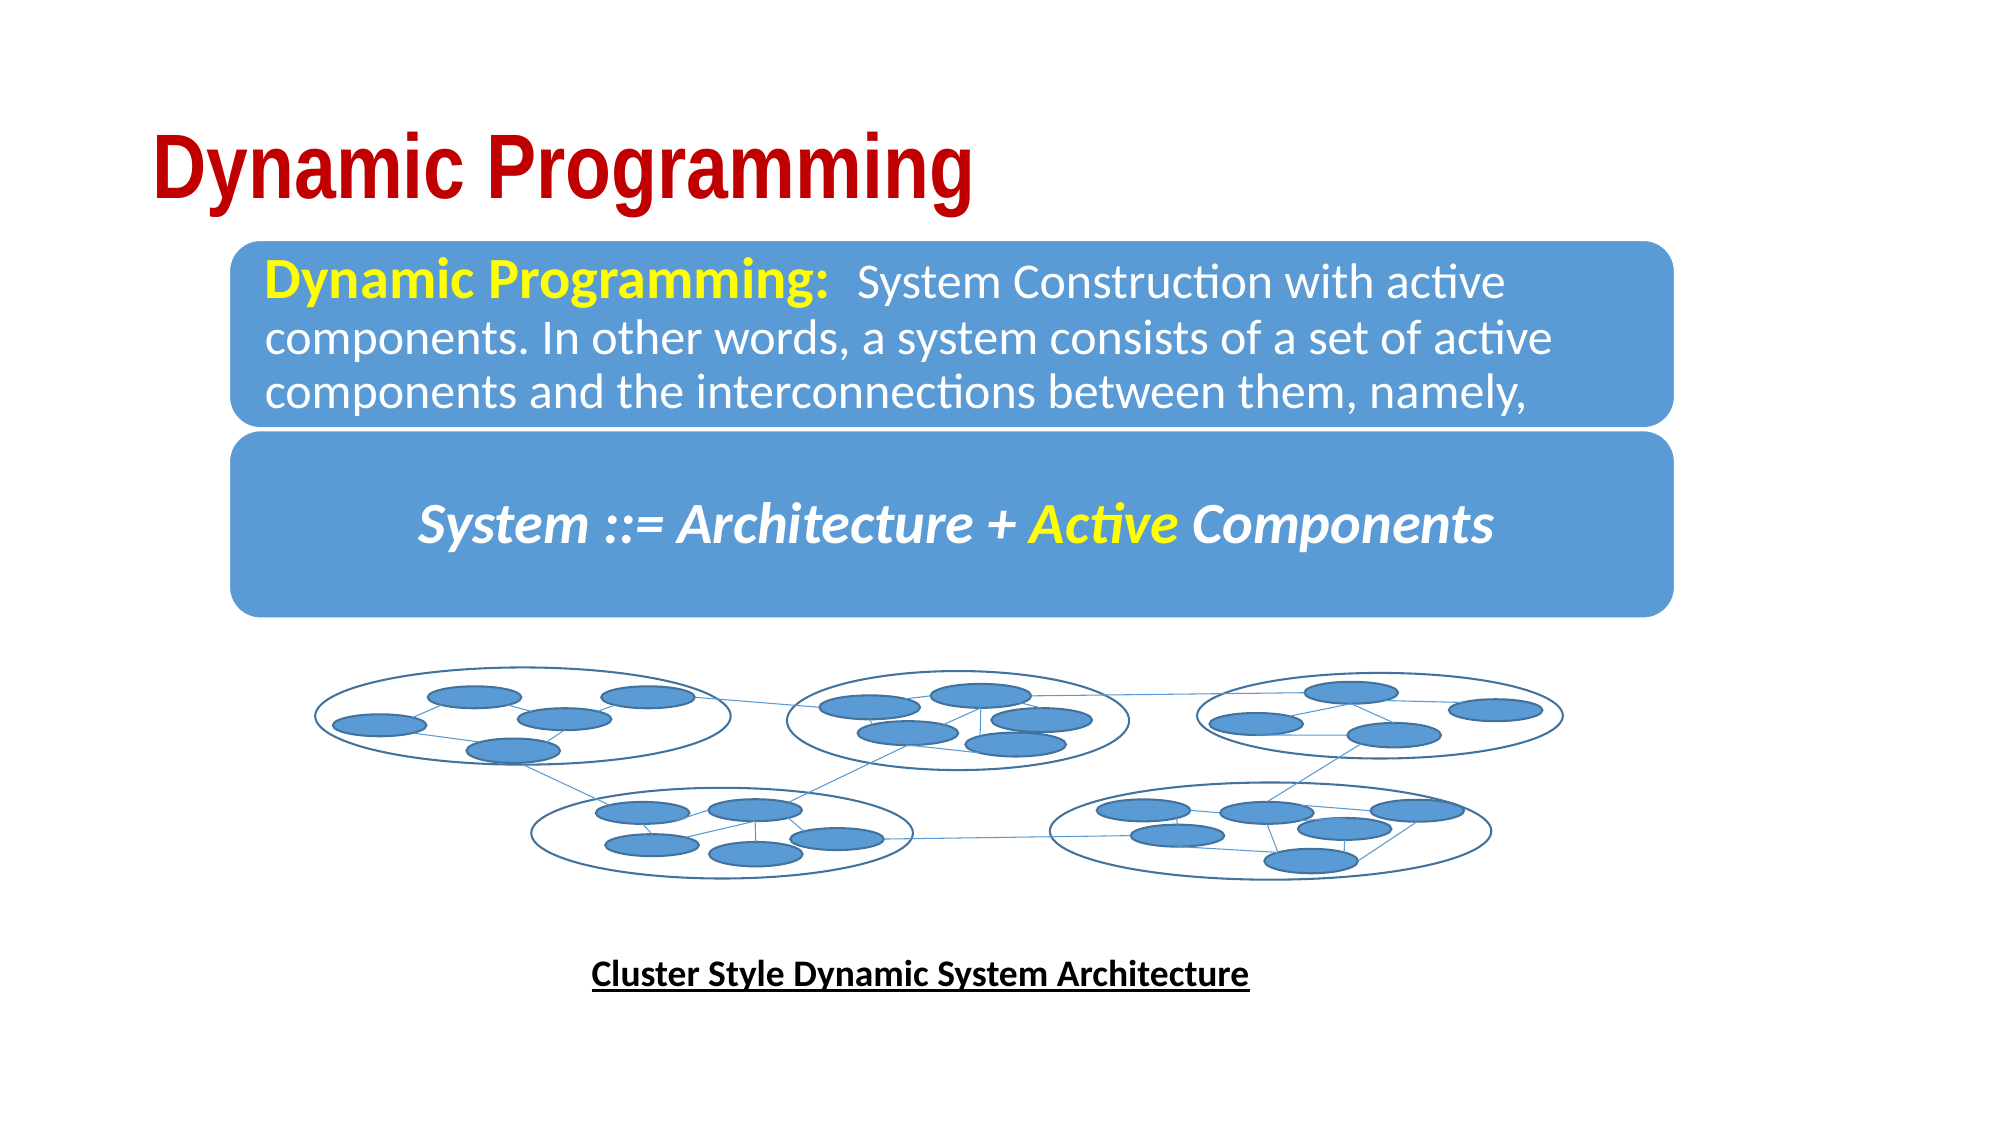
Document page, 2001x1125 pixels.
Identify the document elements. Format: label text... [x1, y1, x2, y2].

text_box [228, 239, 1675, 619]
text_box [315, 667, 1563, 880]
text_box Cluster Style Dynamic System Architecture [505, 925, 1337, 1018]
title Dynamic Programming [137, 59, 1863, 278]
